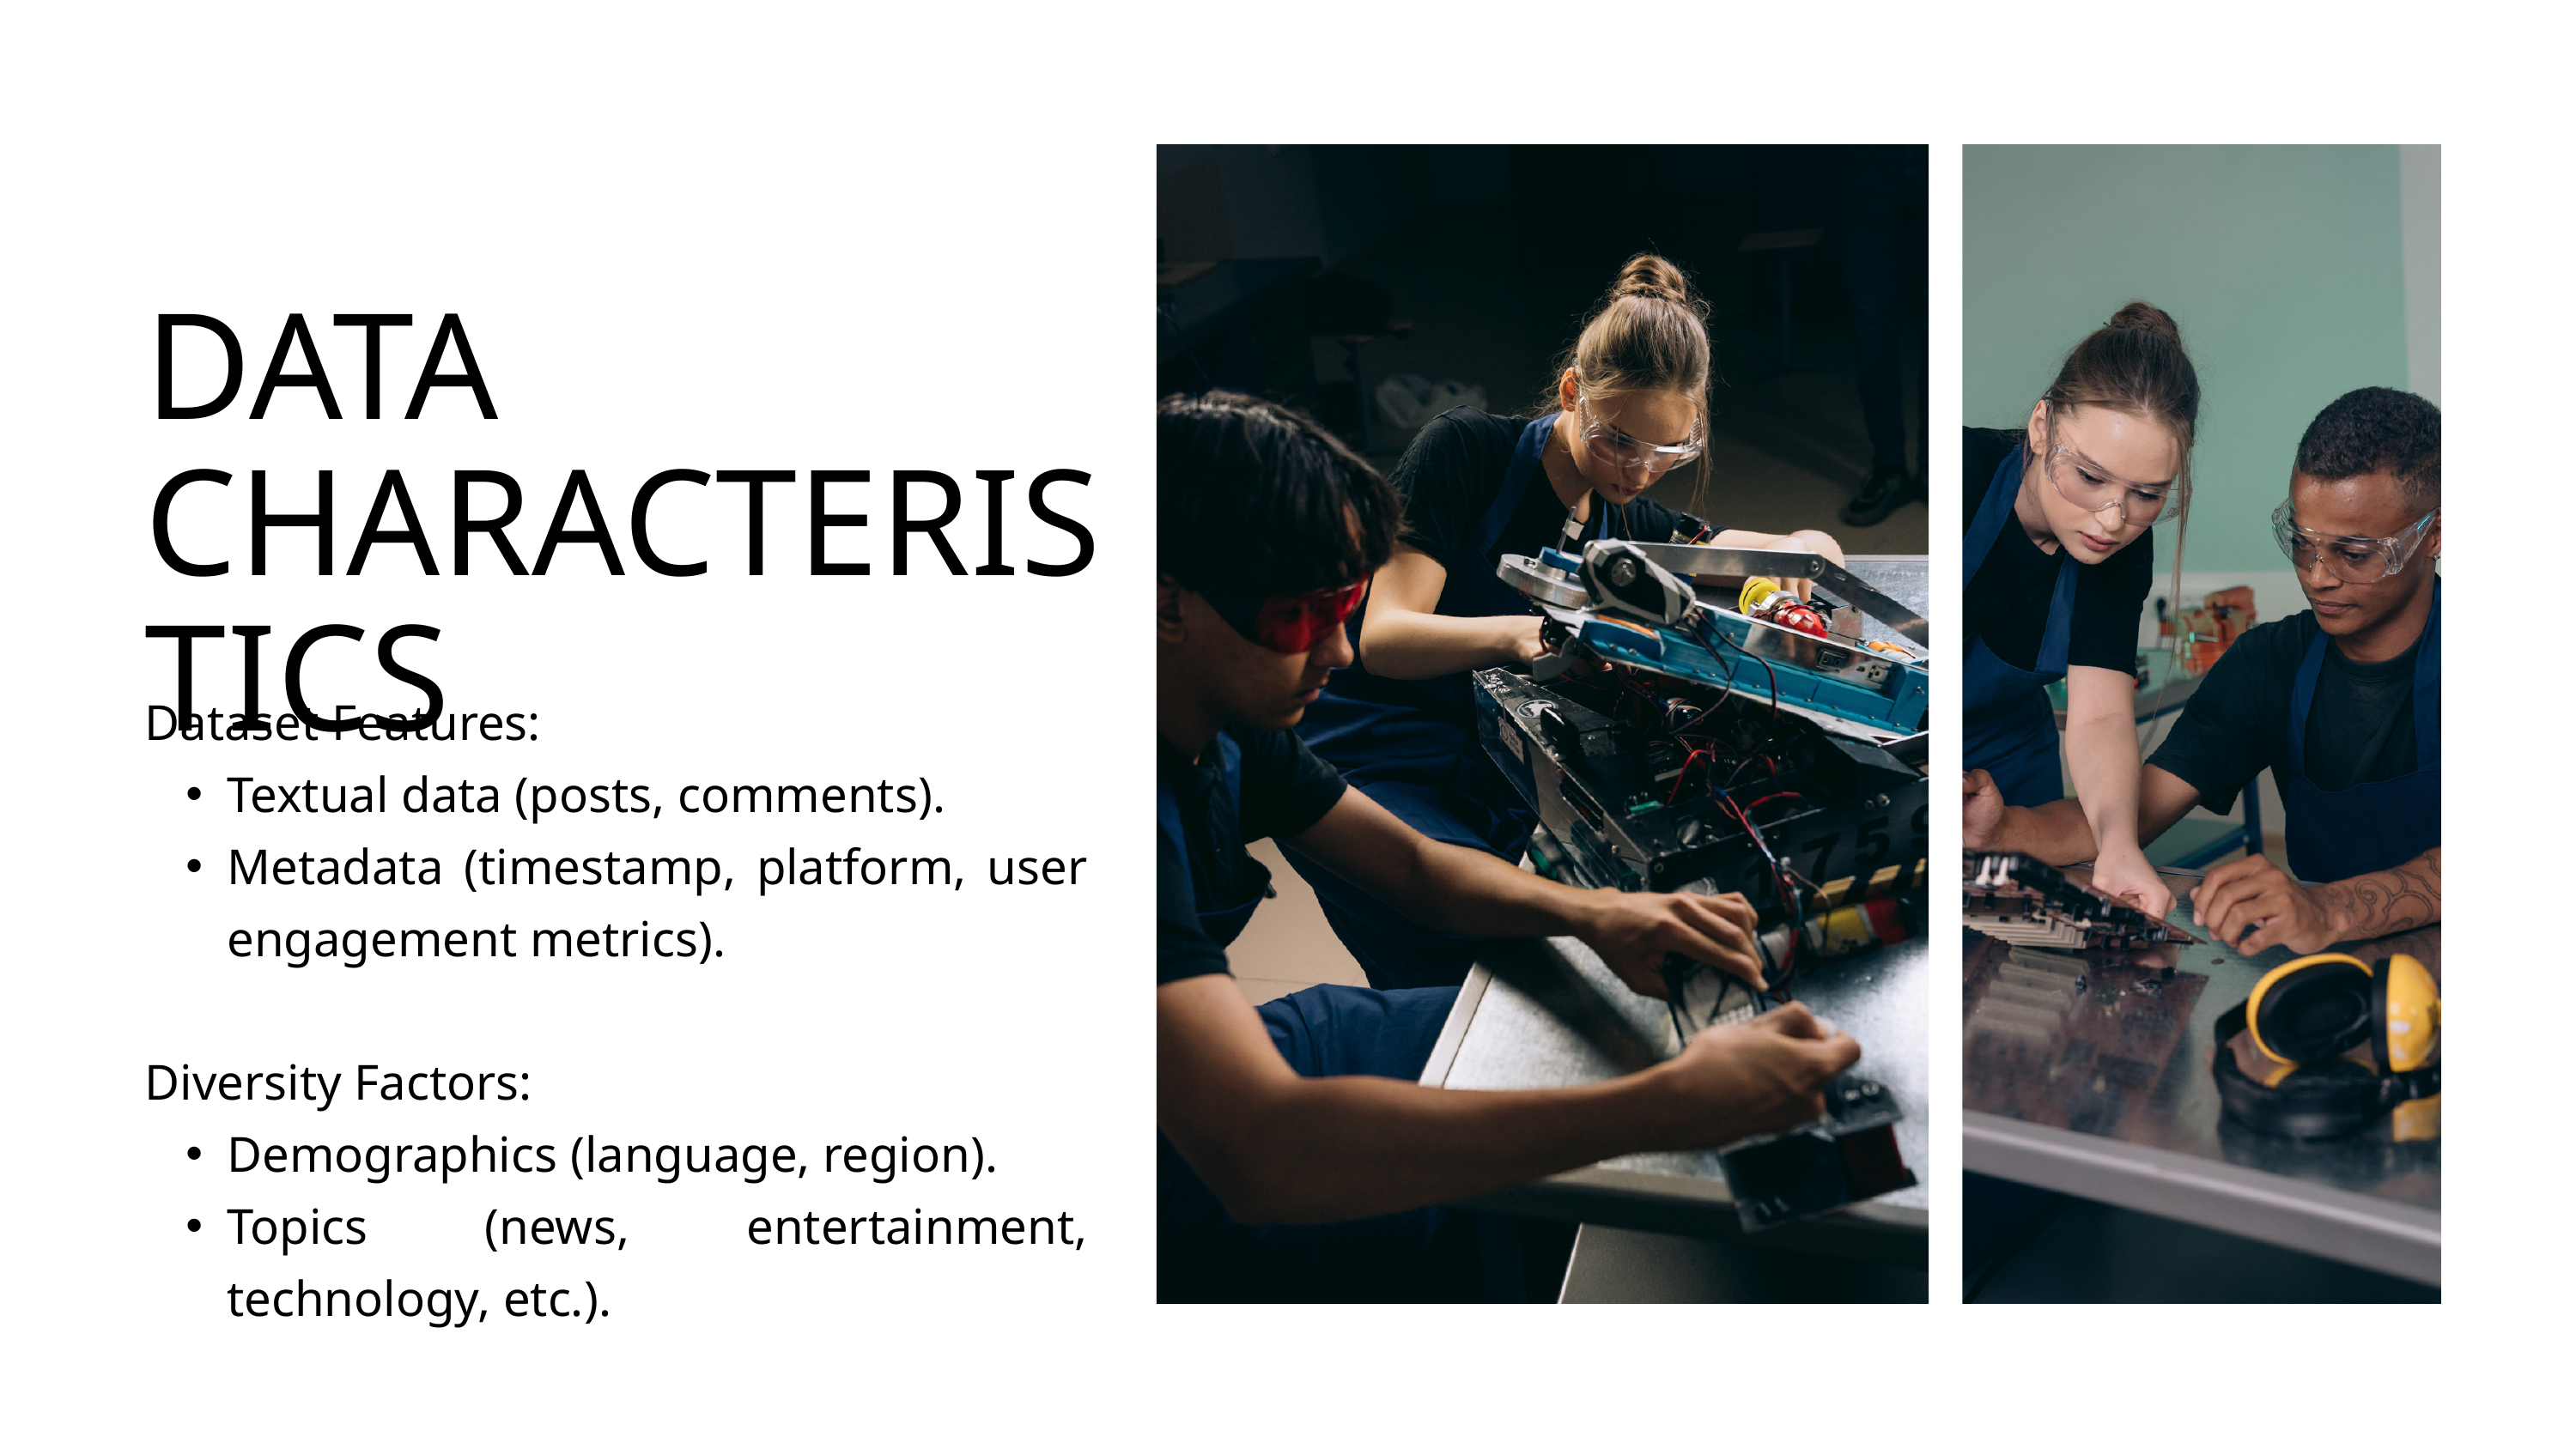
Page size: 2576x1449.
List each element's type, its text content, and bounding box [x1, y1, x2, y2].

text_box [1962, 144, 2441, 1304]
text_box DATA CHARACTERISTICS [144, 293, 1123, 761]
text_box [1156, 144, 1929, 1304]
text_box Dataset Features: Textual data (posts, comments). Metadata (timestamp, platform, user engagement metrics). Diversity Factors: Demographics (language, region). Topics (news, entertainment, technology, etc.). [144, 678, 1088, 1401]
